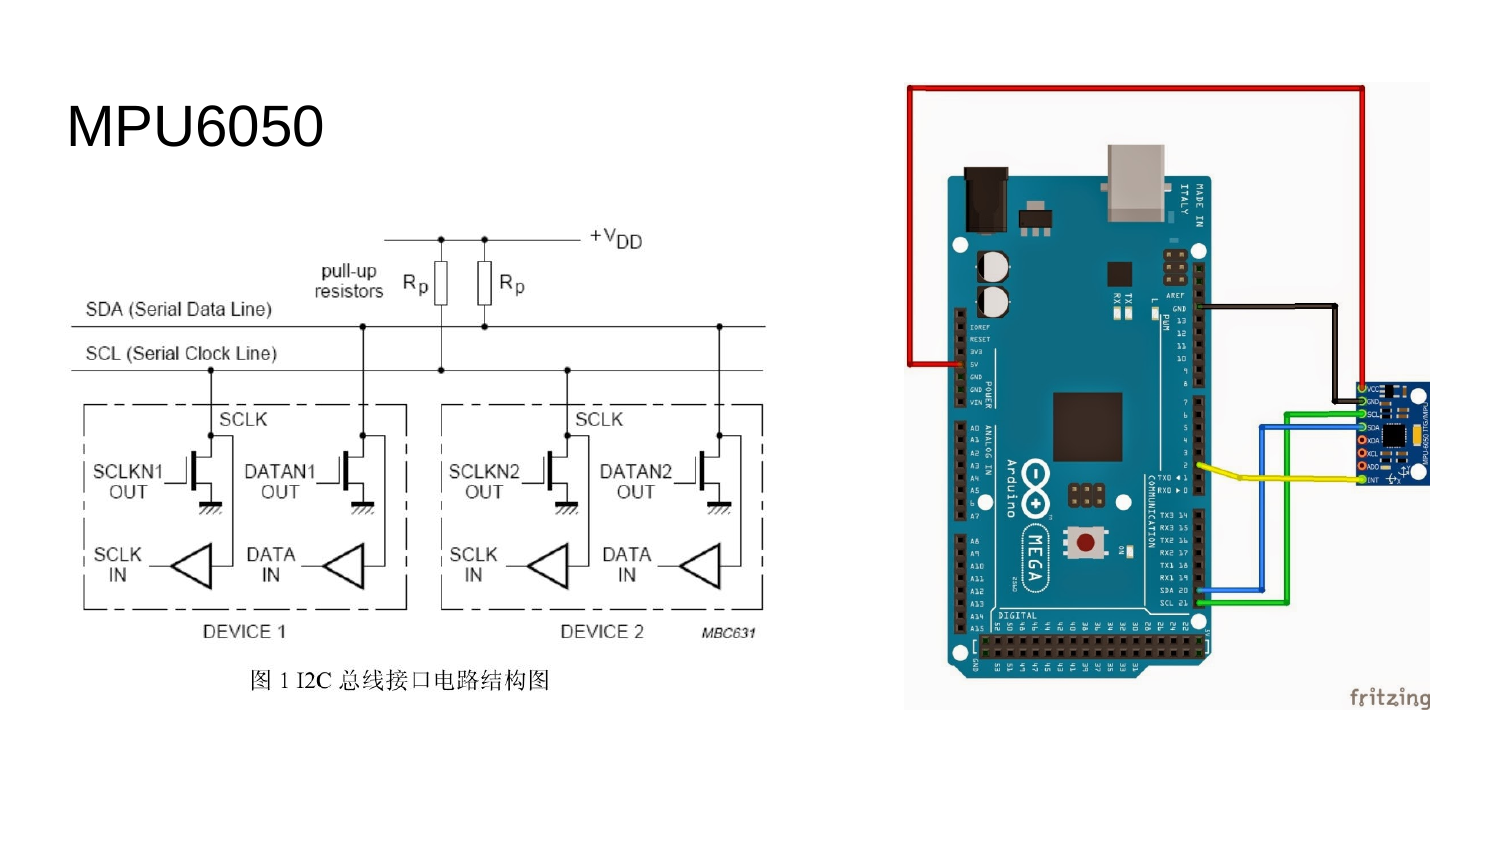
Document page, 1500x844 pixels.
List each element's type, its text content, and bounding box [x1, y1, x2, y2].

title MPU6050 [51, 72, 1449, 167]
picture [903, 82, 1430, 710]
picture [24, 191, 880, 703]
